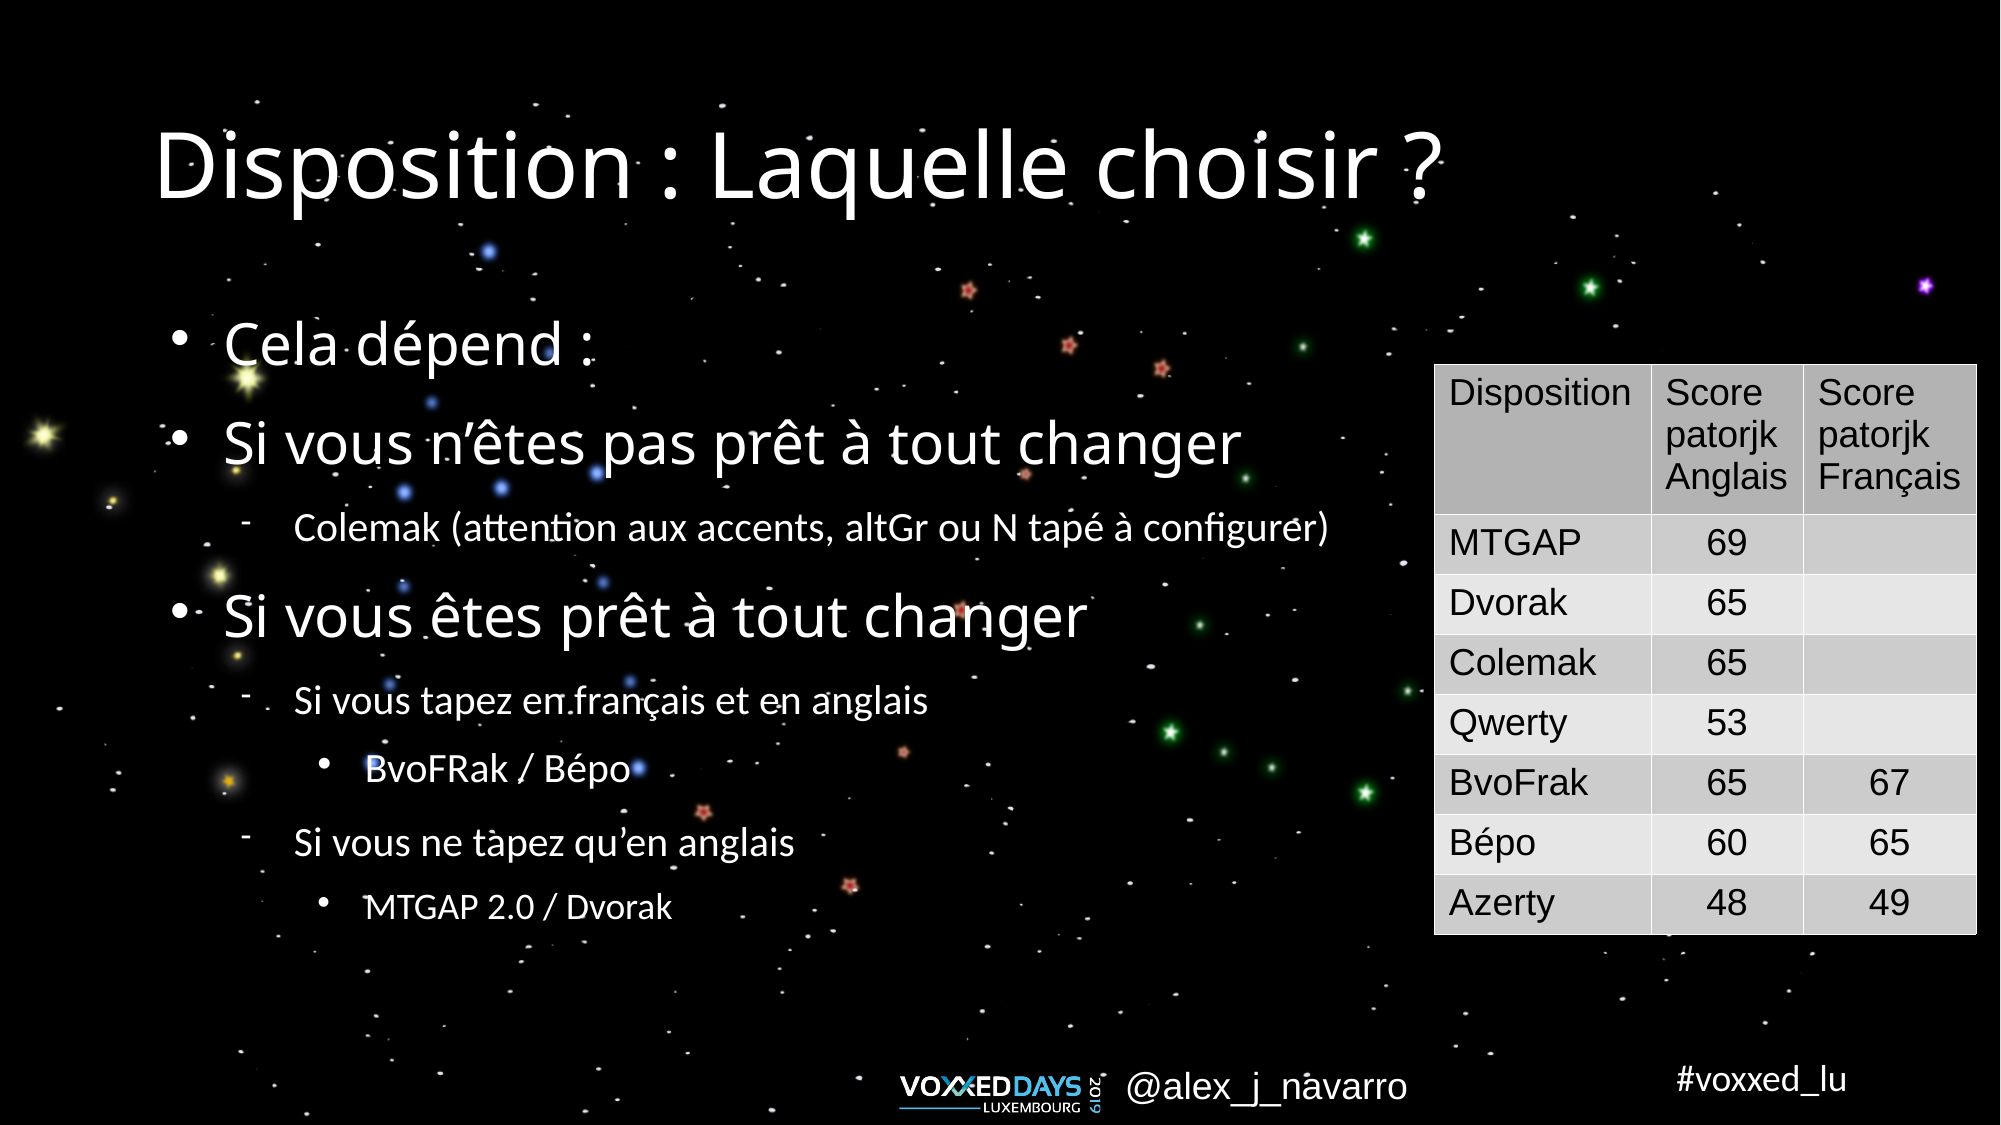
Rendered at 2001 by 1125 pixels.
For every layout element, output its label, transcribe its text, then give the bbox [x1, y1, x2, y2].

text_box Cela dépend : Si vous n’êtes pas prêt à tout changer Colemak (attention aux accents, altGr ou N tapé à configurer) Si vous êtes prêt à tout changer Si vous tapez en français et en anglais BvoFRak / Bépo Si vous ne tapez qu’en anglais MTGAP 2.0 / Dvorak [137, 299, 1863, 1014]
table_cell MTGAP [1435, 515, 1651, 574]
table_header Score patorjk Français [1804, 365, 1976, 514]
table_cell [1804, 575, 1976, 634]
table_cell [1804, 515, 1976, 574]
table_cell 53 [1652, 695, 1803, 754]
table_cell 65 [1804, 815, 1976, 874]
table_header Score patorjk Anglais [1652, 365, 1803, 514]
table_cell Dvorak [1435, 575, 1651, 634]
table_cell BvoFrak [1435, 755, 1651, 814]
table_cell 65 [1652, 635, 1803, 694]
picture [0, 0, 2001, 1125]
table_cell 67 [1804, 755, 1976, 814]
table_cell 48 [1652, 875, 1803, 934]
table_cell [1804, 635, 1976, 694]
table_cell Qwerty [1435, 695, 1651, 754]
table_cell Colemak [1435, 635, 1651, 694]
table_cell 49 [1804, 875, 1976, 934]
table_cell [1804, 695, 1976, 754]
table_cell 69 [1652, 515, 1803, 574]
table_cell 65 [1652, 575, 1803, 634]
table_cell Azerty [1435, 875, 1651, 934]
table_header Disposition [1435, 365, 1651, 514]
text_box Disposition : Laquelle choisir ? [137, 59, 1863, 278]
table_cell 65 [1652, 755, 1803, 814]
table_cell Bépo [1435, 815, 1651, 874]
table_cell 60 [1652, 815, 1803, 874]
text_box @alex_j_navarro [1109, 1054, 1739, 1115]
